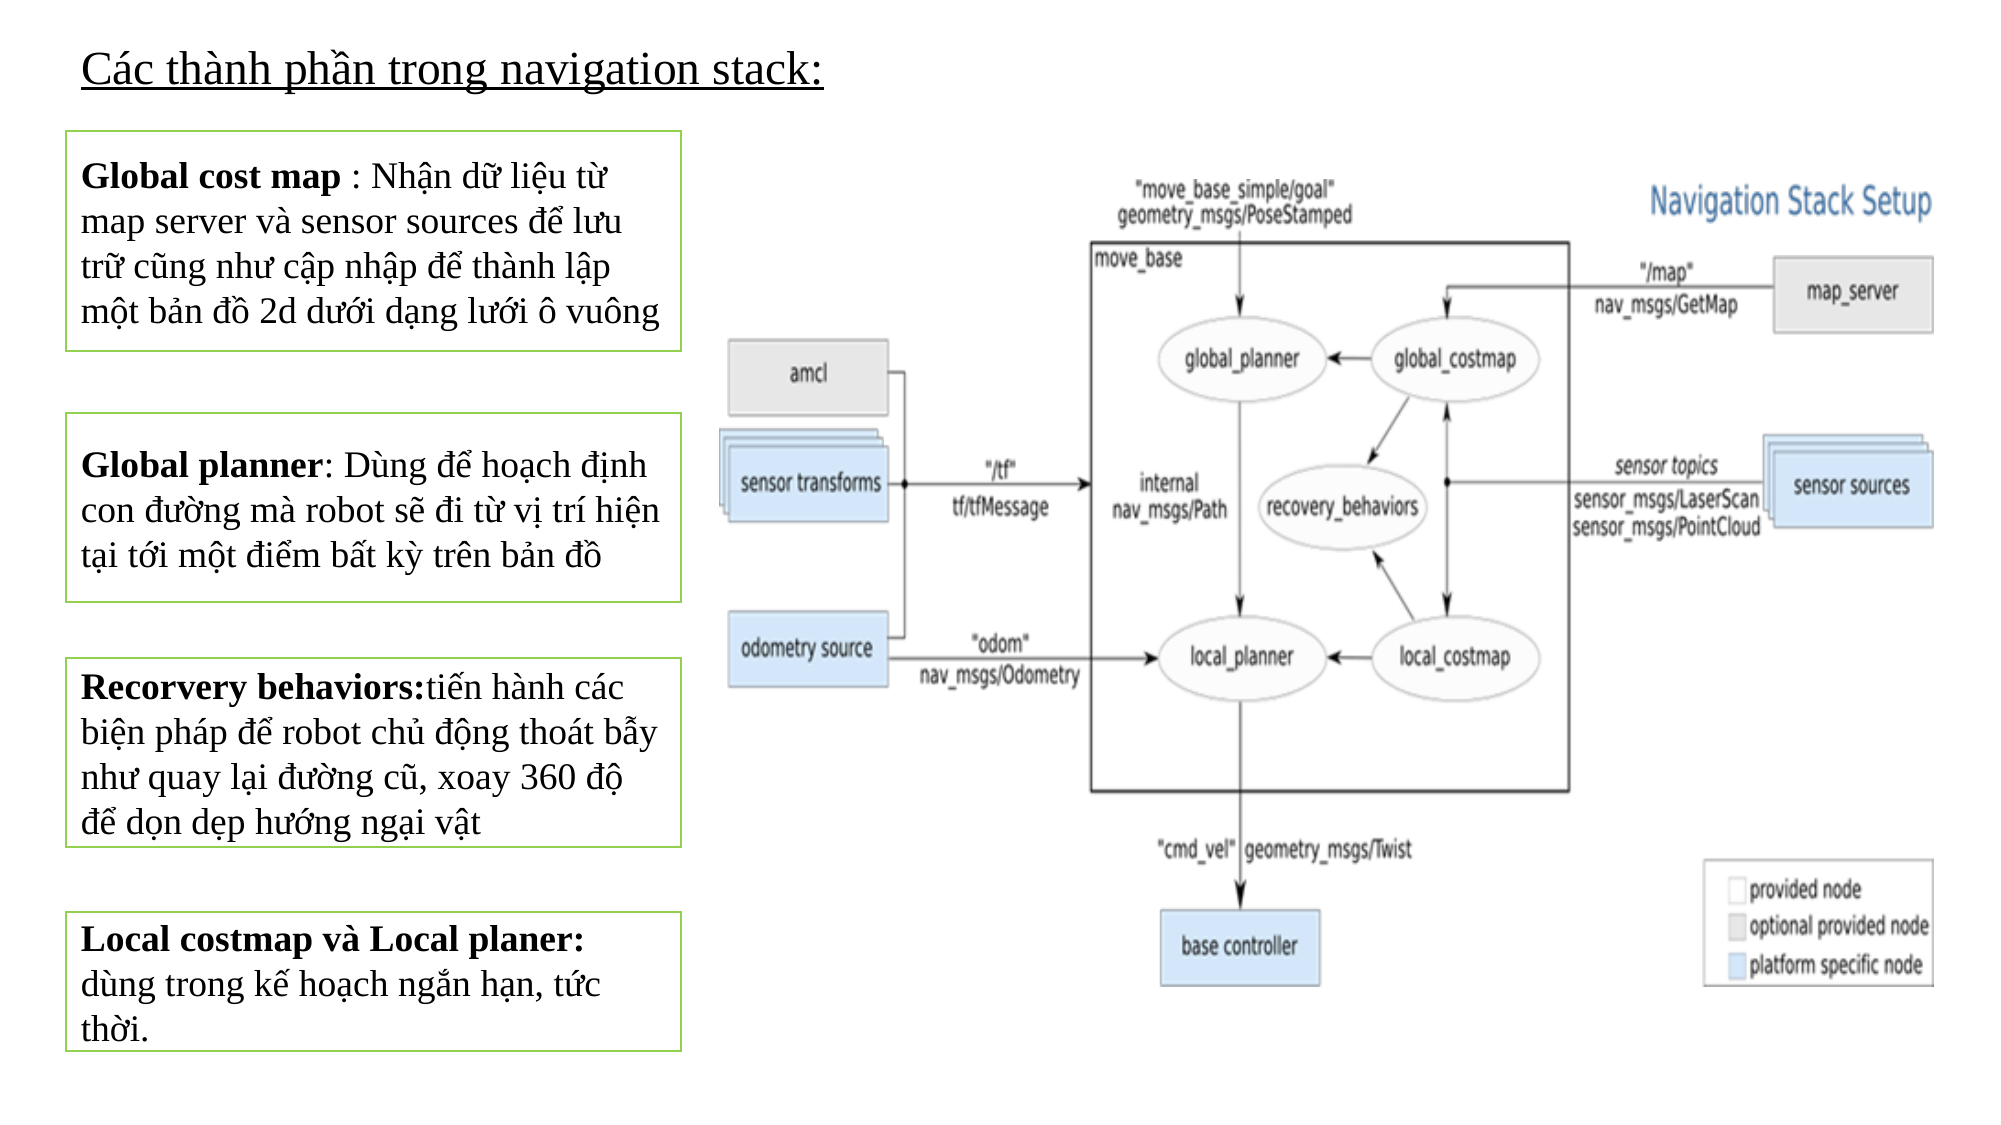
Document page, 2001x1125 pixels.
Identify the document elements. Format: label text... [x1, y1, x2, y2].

picture [719, 179, 1934, 987]
text_box Recorvery behaviors:tiến hành các biện pháp để robot chủ động thoát bẫy như quay lại đường cũ, xoay 360 độ để dọn dẹp hướng ngại vật [65, 657, 682, 848]
title Các thành phần trong navigation stack: [66, 30, 875, 103]
text_box Local costmap và Local planer: dùng trong kế hoạch ngắn hạn, tức thời. [65, 911, 682, 1052]
text_box Global cost map : Nhận dữ liệu từ map server và sensor sources để lưu trữ cũng như cập nhập để thành lập một bản đồ 2d dưới dạng lưới ô vuông [65, 130, 682, 352]
text_box Global planner: Dùng để hoạch định con đường mà robot sẽ đi từ vị trí hiện tại tới một điểm bất kỳ trên bản đồ [65, 412, 682, 603]
